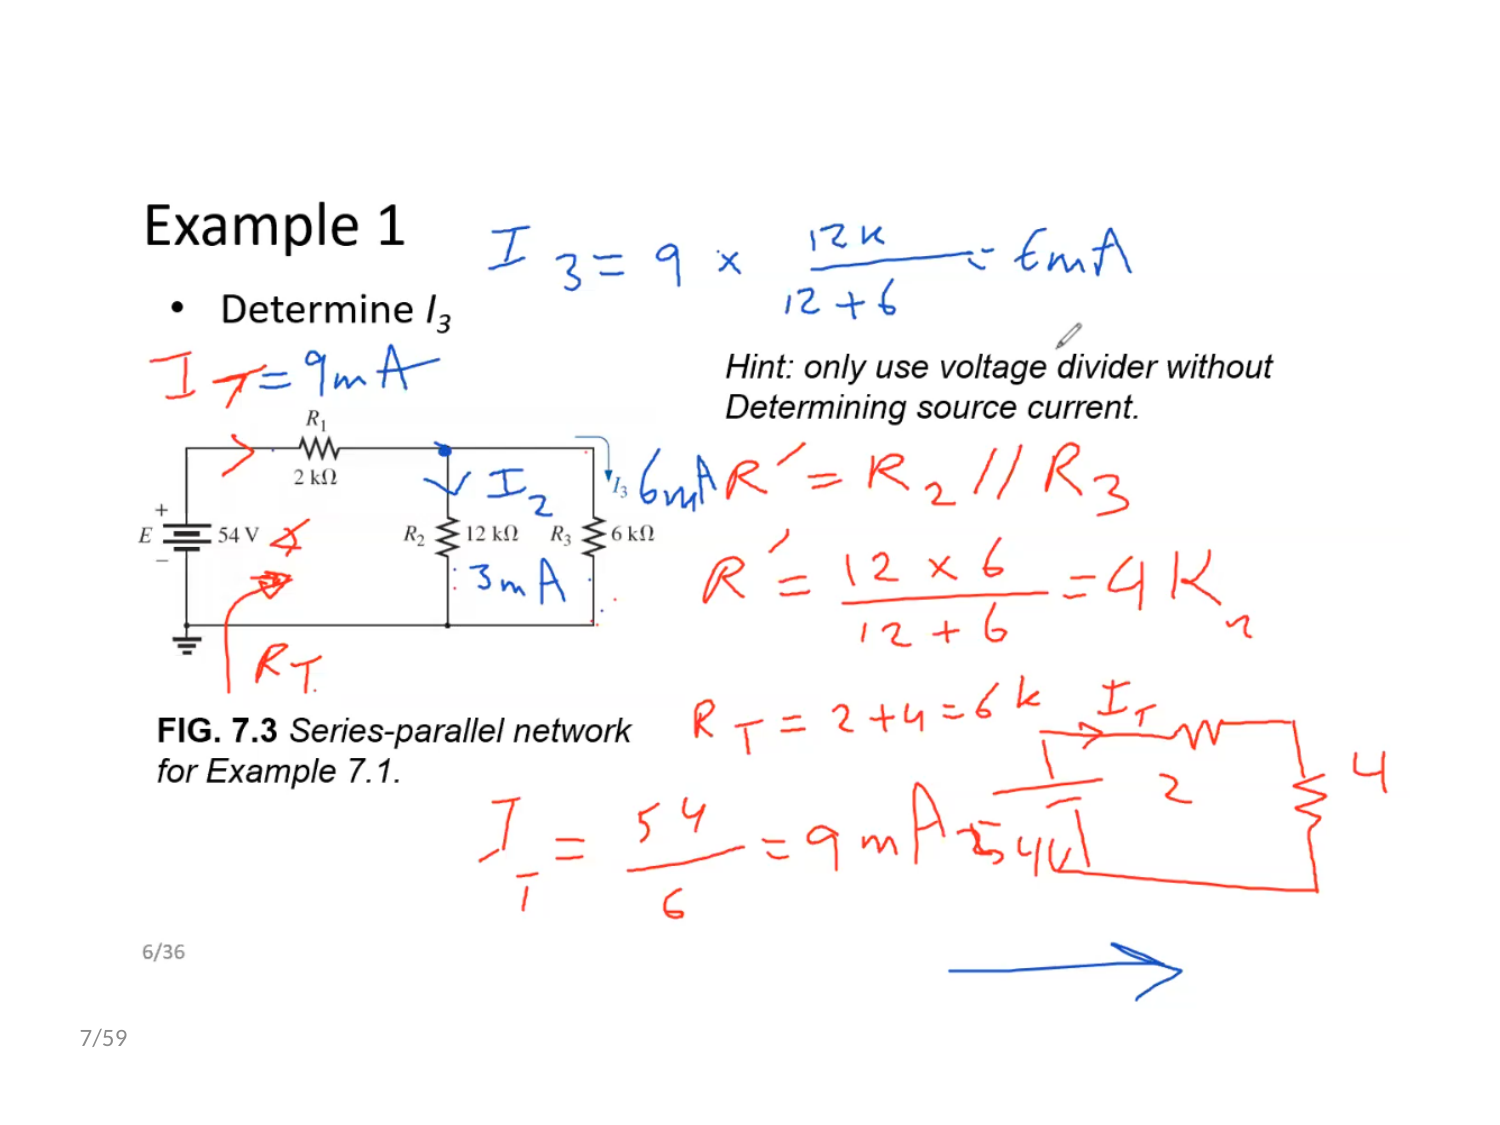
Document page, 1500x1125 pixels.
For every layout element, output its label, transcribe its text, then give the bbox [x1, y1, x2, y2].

picture [106, 151, 1410, 1021]
slide_number 7/59 [64, 1006, 415, 1067]
